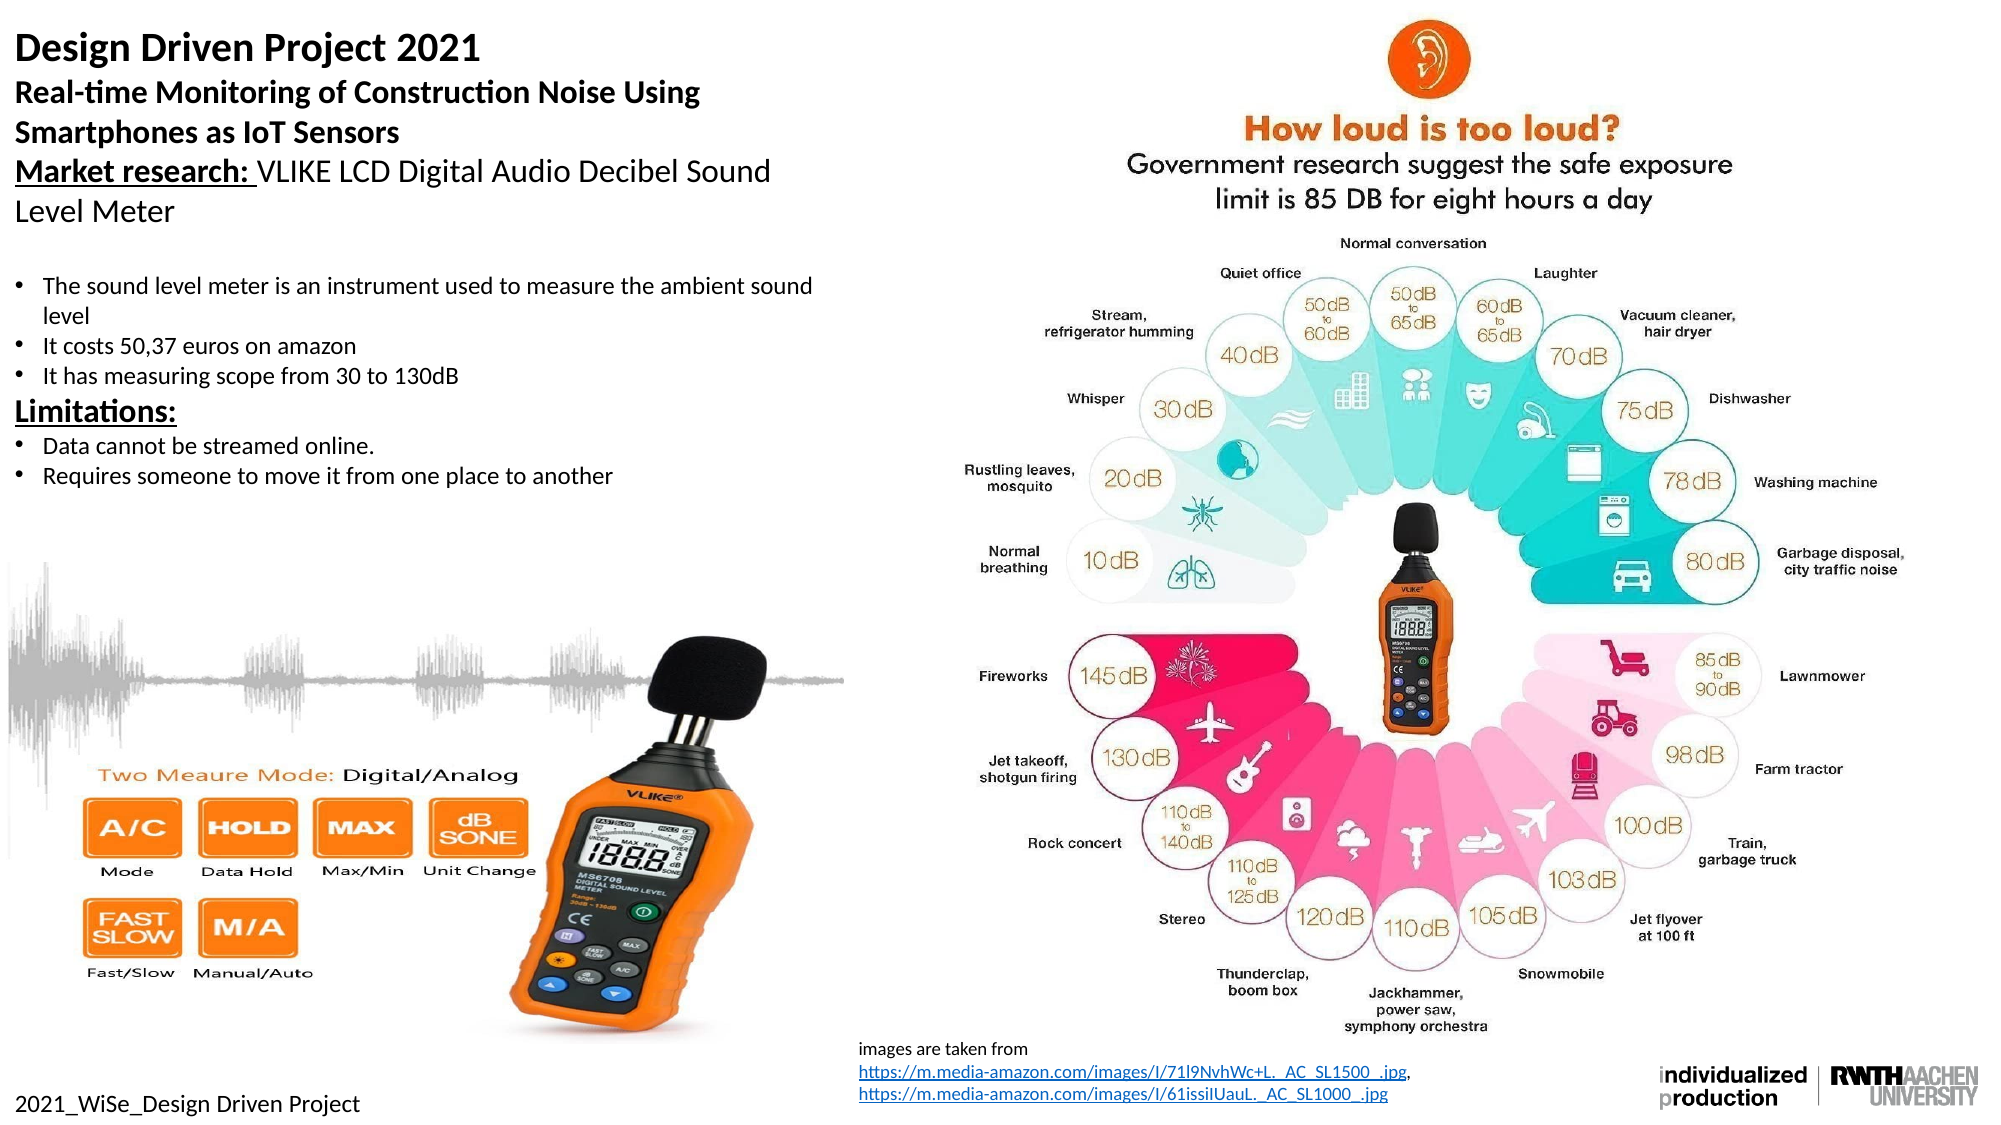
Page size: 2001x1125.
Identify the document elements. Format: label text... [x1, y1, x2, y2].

picture [1647, 1046, 1990, 1125]
picture [6, 562, 844, 1044]
text_box Design Driven Project 2021 Real-time Monitoring of Construction Noise Using Smartphones as IoT Sensors Market research: VLIKE LCD Digital Audio Decibel Sound Level Meter The sound level meter is an instrument used to measure the ambient sound level It costs 50,37 euros on amazon It has measuring scope from 30 to 130dB Limitations: Data cannot be streamed online. Requires someone to move it from one place to another [0, 12, 844, 527]
text_box images are taken from https://m.media-amazon.com/images/I/71l9NvhWc+L._AC_SL1500_.jpg, https://m.media-amazon.com/images/I/61issiIUauL._AC_SL1000_.jpg [843, 1029, 1594, 1112]
picture [962, 10, 1907, 1037]
